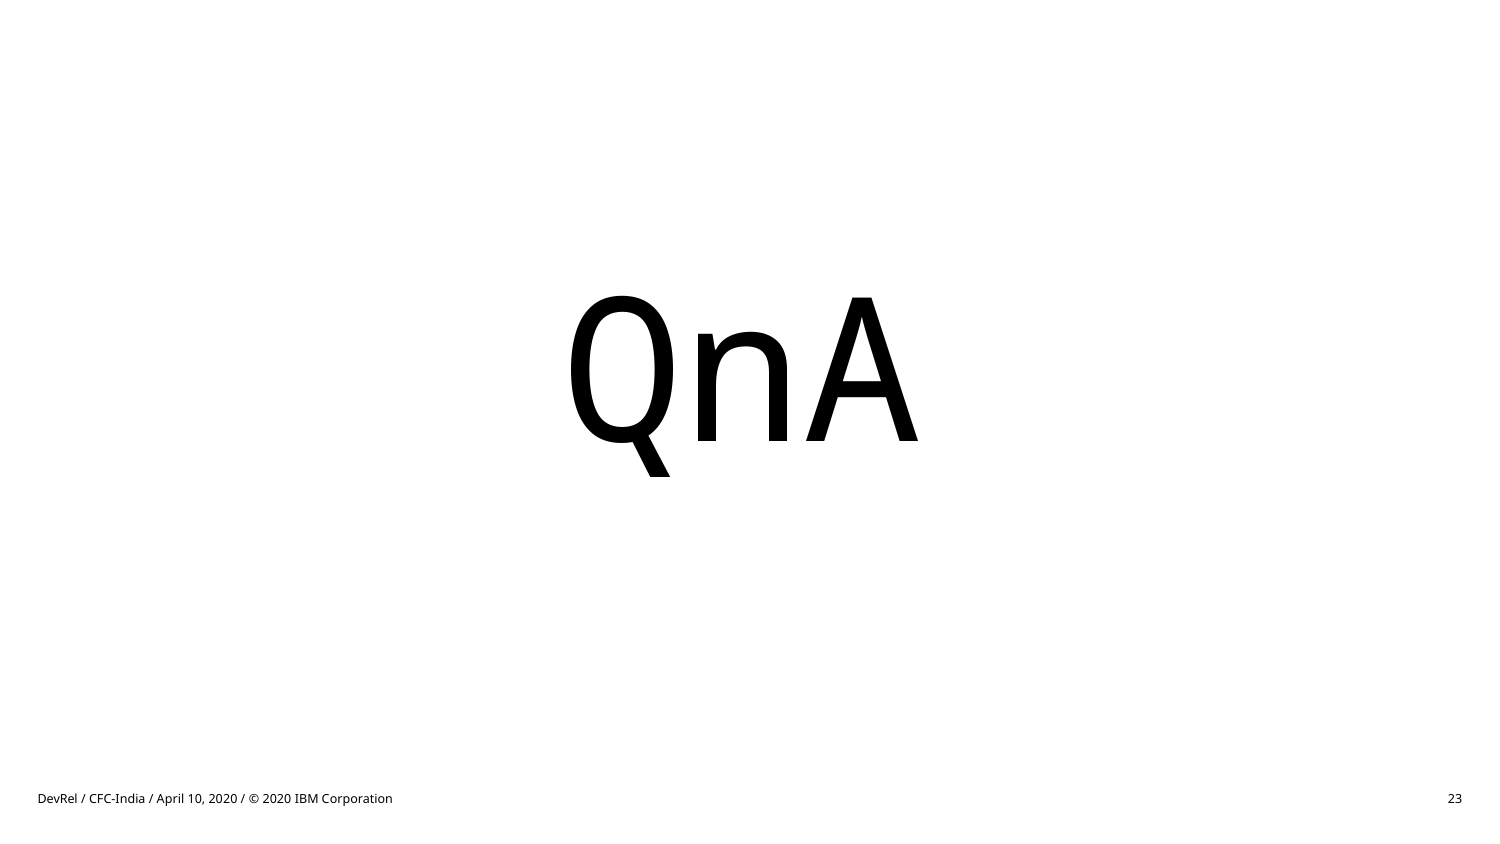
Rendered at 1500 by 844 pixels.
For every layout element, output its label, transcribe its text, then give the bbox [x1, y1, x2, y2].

title QnA [22, 28, 1463, 735]
footer DevRel / CFC-India / April 10, 2020 / © 2020 IBM Corporation [37, 785, 713, 813]
slide_number 23 [1162, 785, 1463, 813]
